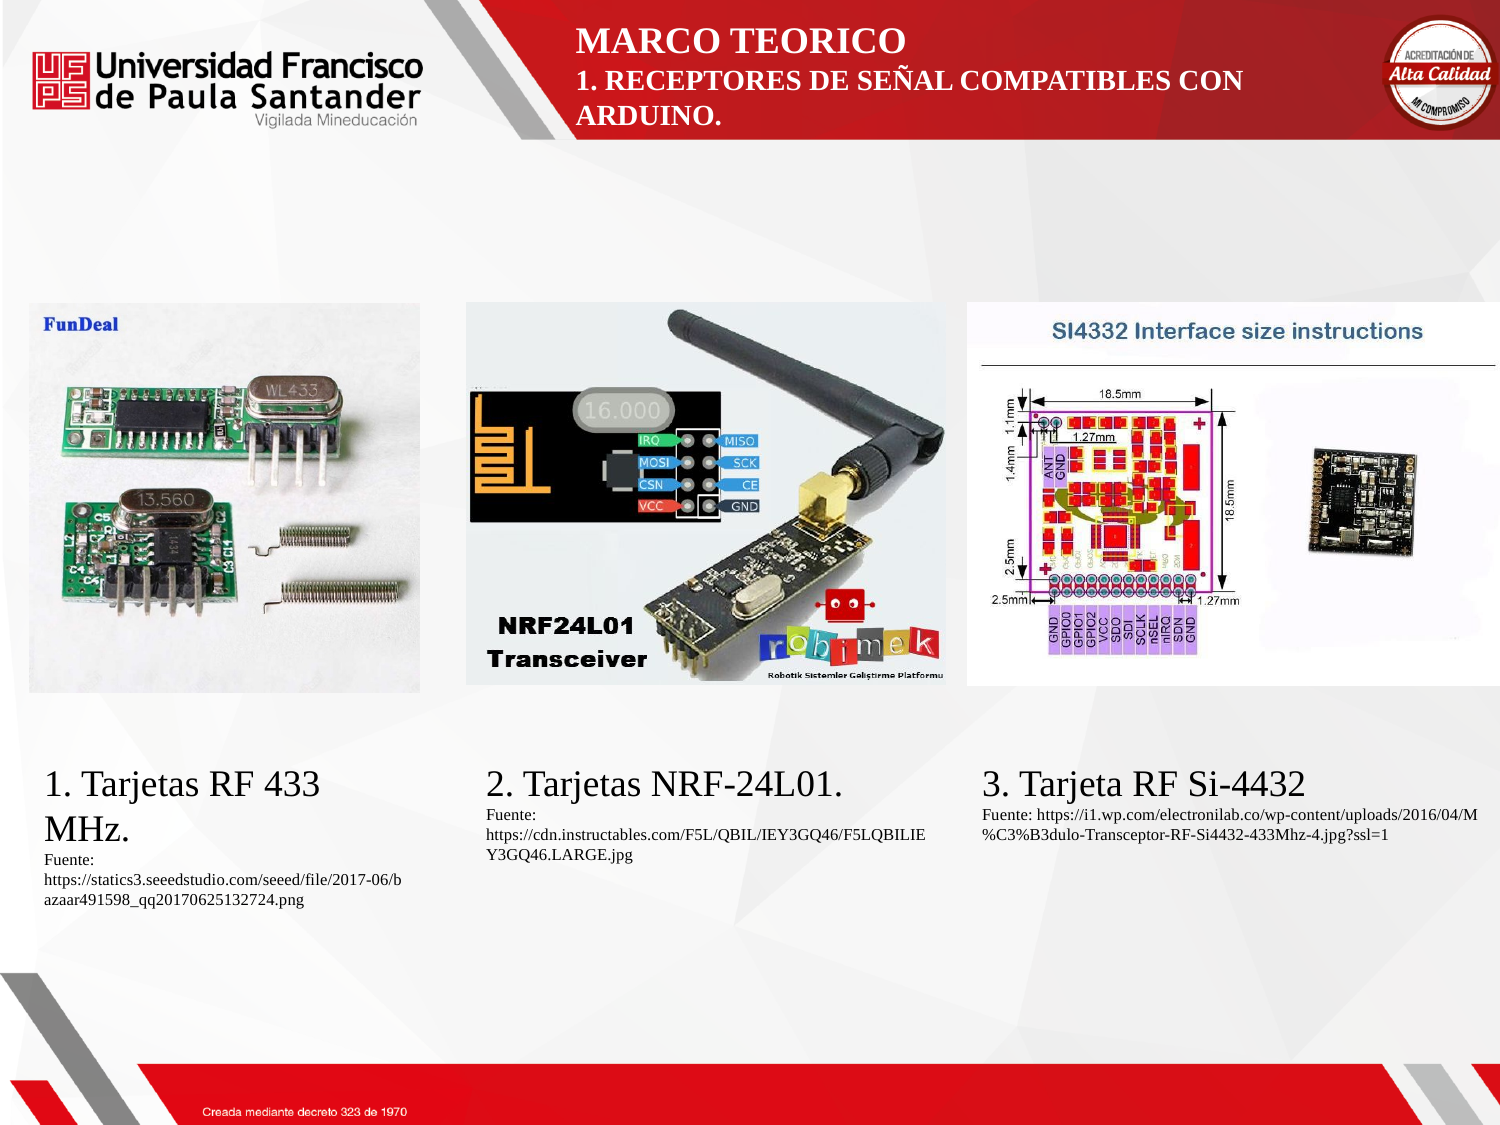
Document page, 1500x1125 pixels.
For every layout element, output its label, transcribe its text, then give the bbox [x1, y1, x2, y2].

text_box 2. Tarjetas NRF-24L01. Fuente: https://cdn.instructables.com/F5L/QBIL/IEY3GQ46/F5LQBILIEY3GQ46.LARGE.jpg [471, 751, 946, 872]
text_box MARCO TEORICO 1. RECEPTORES DE SEÑAL COMPATIBLES CON ARDUINO. [560, 9, 1388, 139]
text_box 1. Tarjetas RF 433 MHz. Fuente: https://statics3.seeedstudio.com/seeed/file/2017-06/bazaar491598_qq20170625132724.png [29, 751, 420, 917]
picture [0, 0, 1500, 1125]
text_box 3. Tarjeta RF Si-4432 Fuente: https://i1.wp.com/electronilab.co/wp-content/uploads/2016/04/M%C3%B3dulo-Transceptor-RF-Si4432-433Mhz-4.jpg?ssl=1 [967, 751, 1500, 852]
